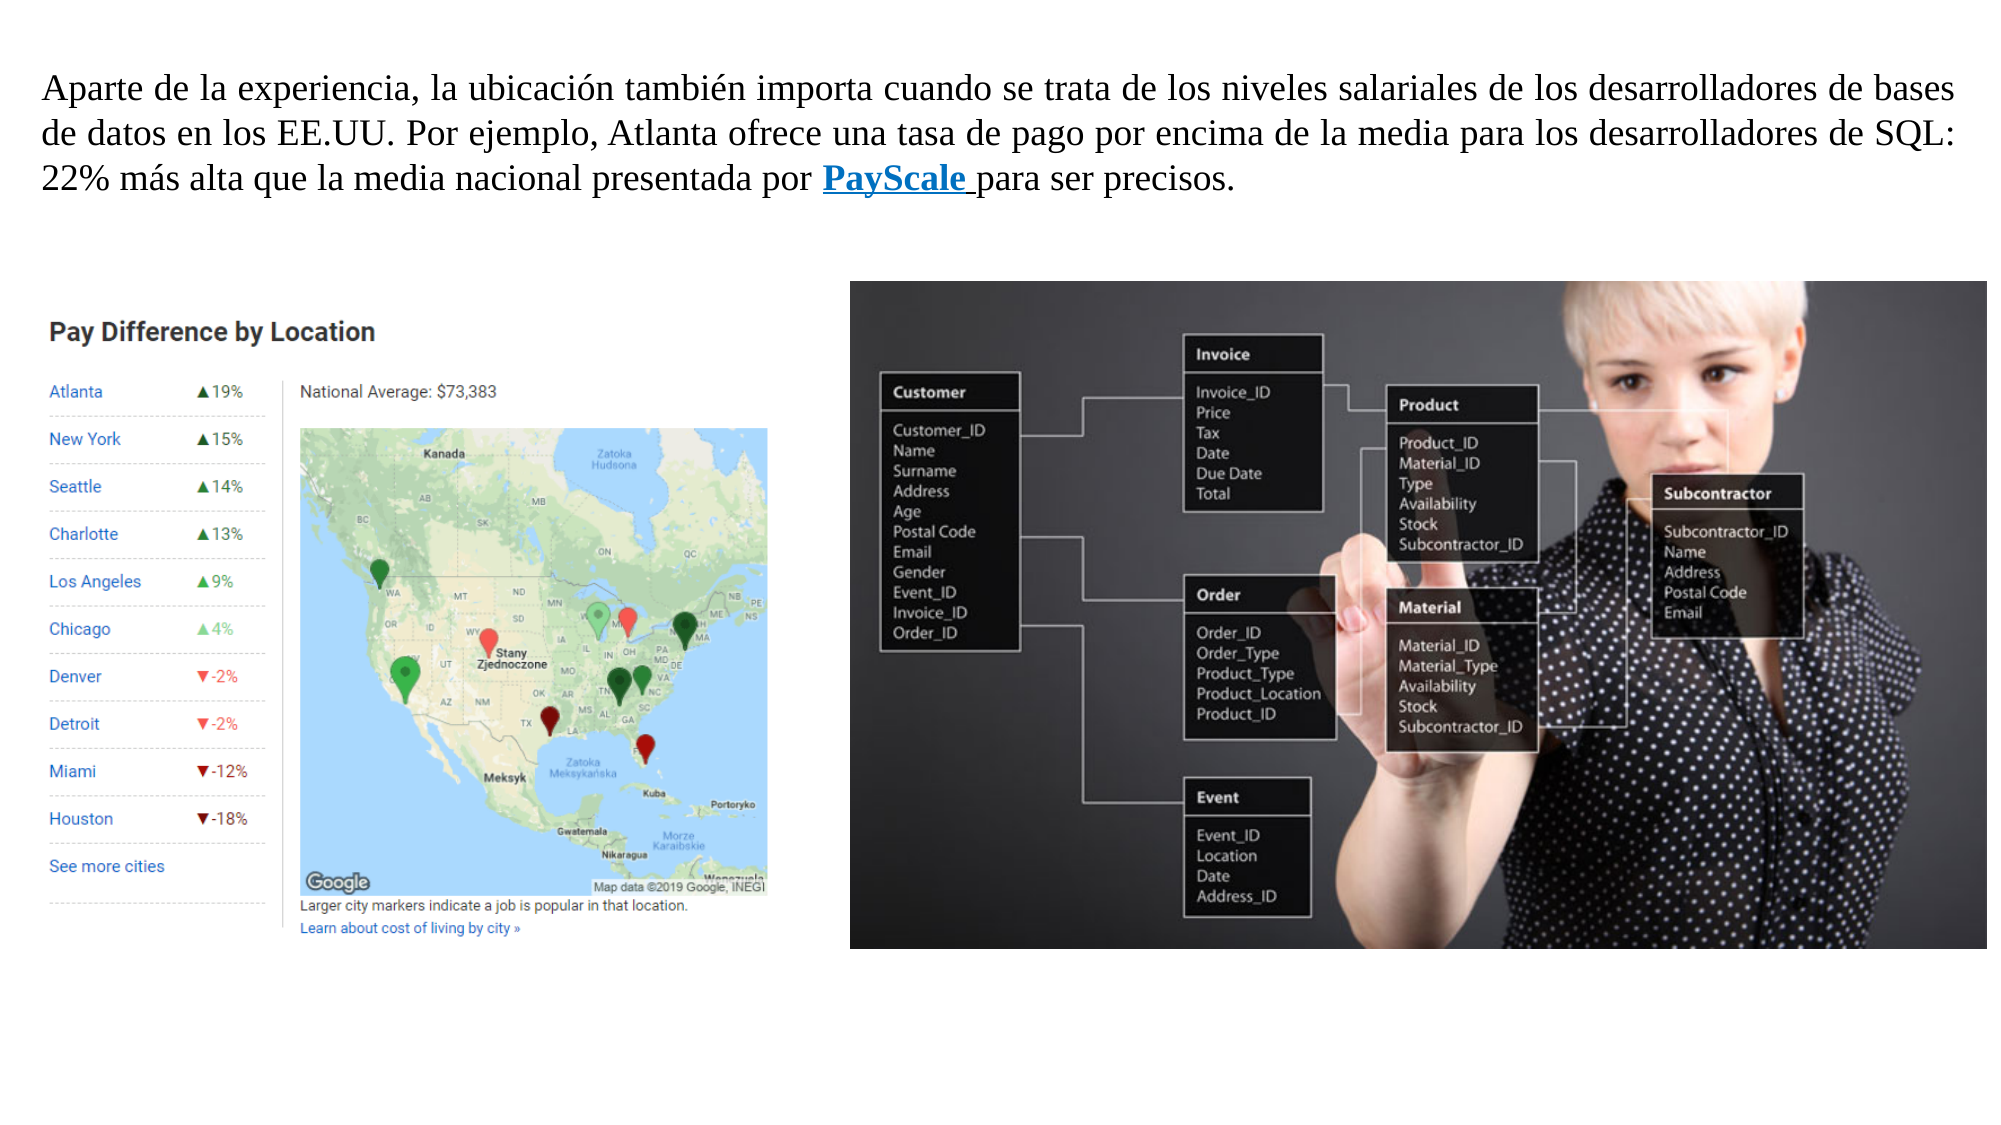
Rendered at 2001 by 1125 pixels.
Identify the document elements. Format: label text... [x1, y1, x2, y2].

picture [26, 305, 798, 949]
picture [850, 281, 1987, 949]
text_box Aparte de la experiencia, la ubicación también importa cuando se trata de los niveles salariales de los desarrolladores de bases de datos en los EE.UU. Por ejemplo, Atlanta ofrece una tasa de pago por encima de la media para los desarrolladores de SQL: 22% más alta que la media nacional presentada por PayScale para ser precisos. [26, 55, 1974, 206]
